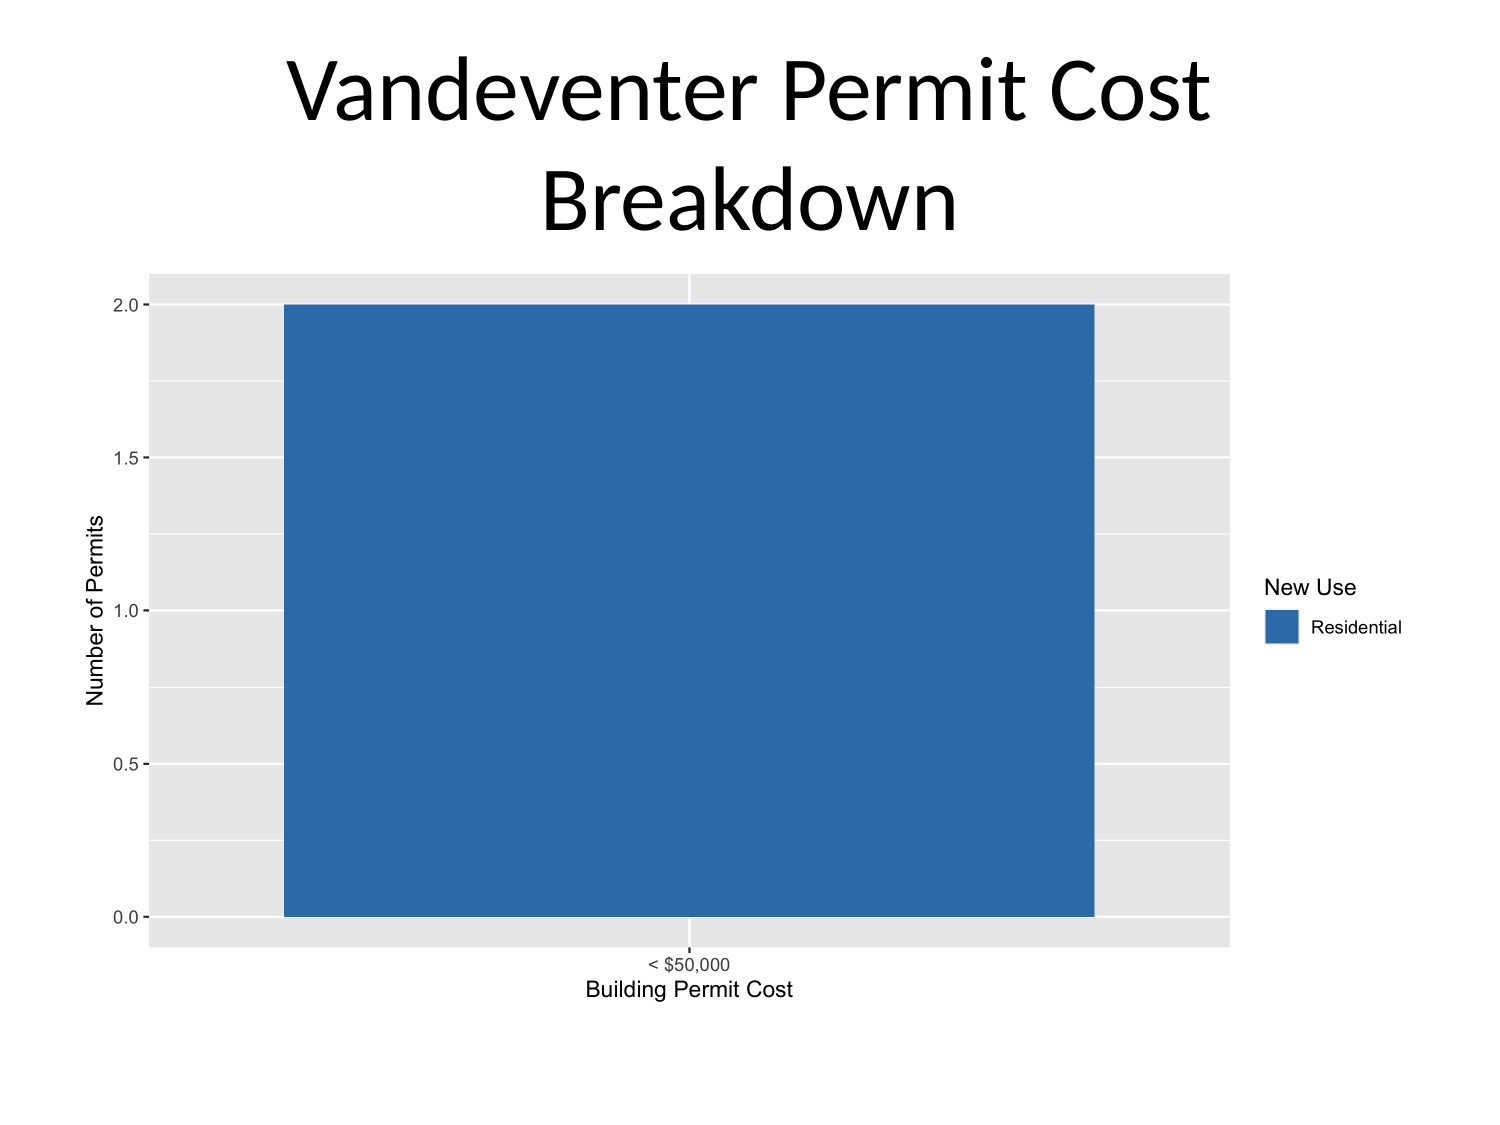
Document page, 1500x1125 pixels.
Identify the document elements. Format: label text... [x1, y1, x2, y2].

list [74, 262, 1426, 1013]
title Vandeventer Permit Cost Breakdown [75, 45, 1425, 233]
